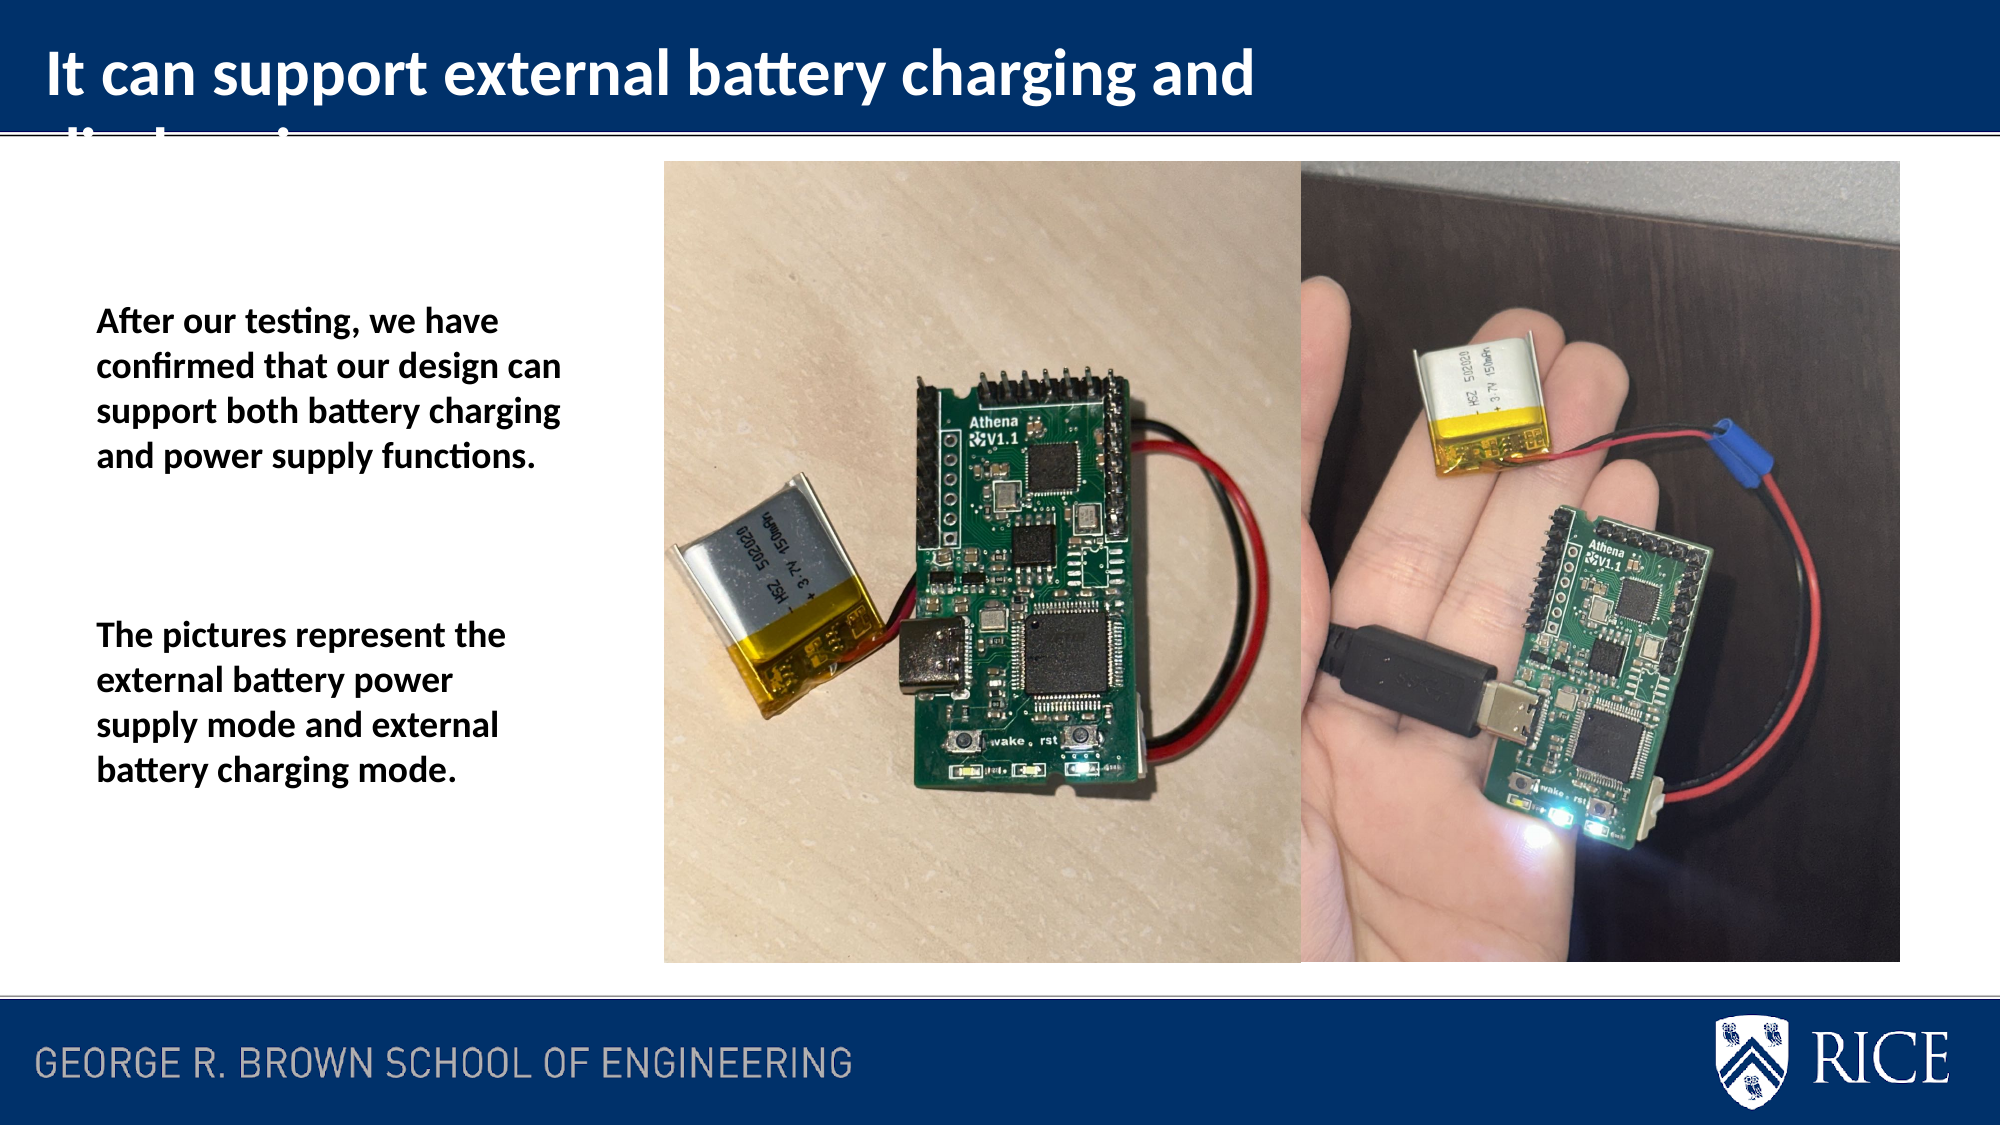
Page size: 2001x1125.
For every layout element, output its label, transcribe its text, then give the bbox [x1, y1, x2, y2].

text_box After our testing, we have confirmed that our design can support both battery charging and power supply functions. [81, 288, 612, 484]
text_box The pictures represent the external battery power supply mode and external battery charging mode. [81, 602, 547, 798]
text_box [664, 161, 1900, 964]
picture [0, 0, 2001, 1125]
text_box It can support external battery charging and discharging. [30, 21, 1607, 196]
